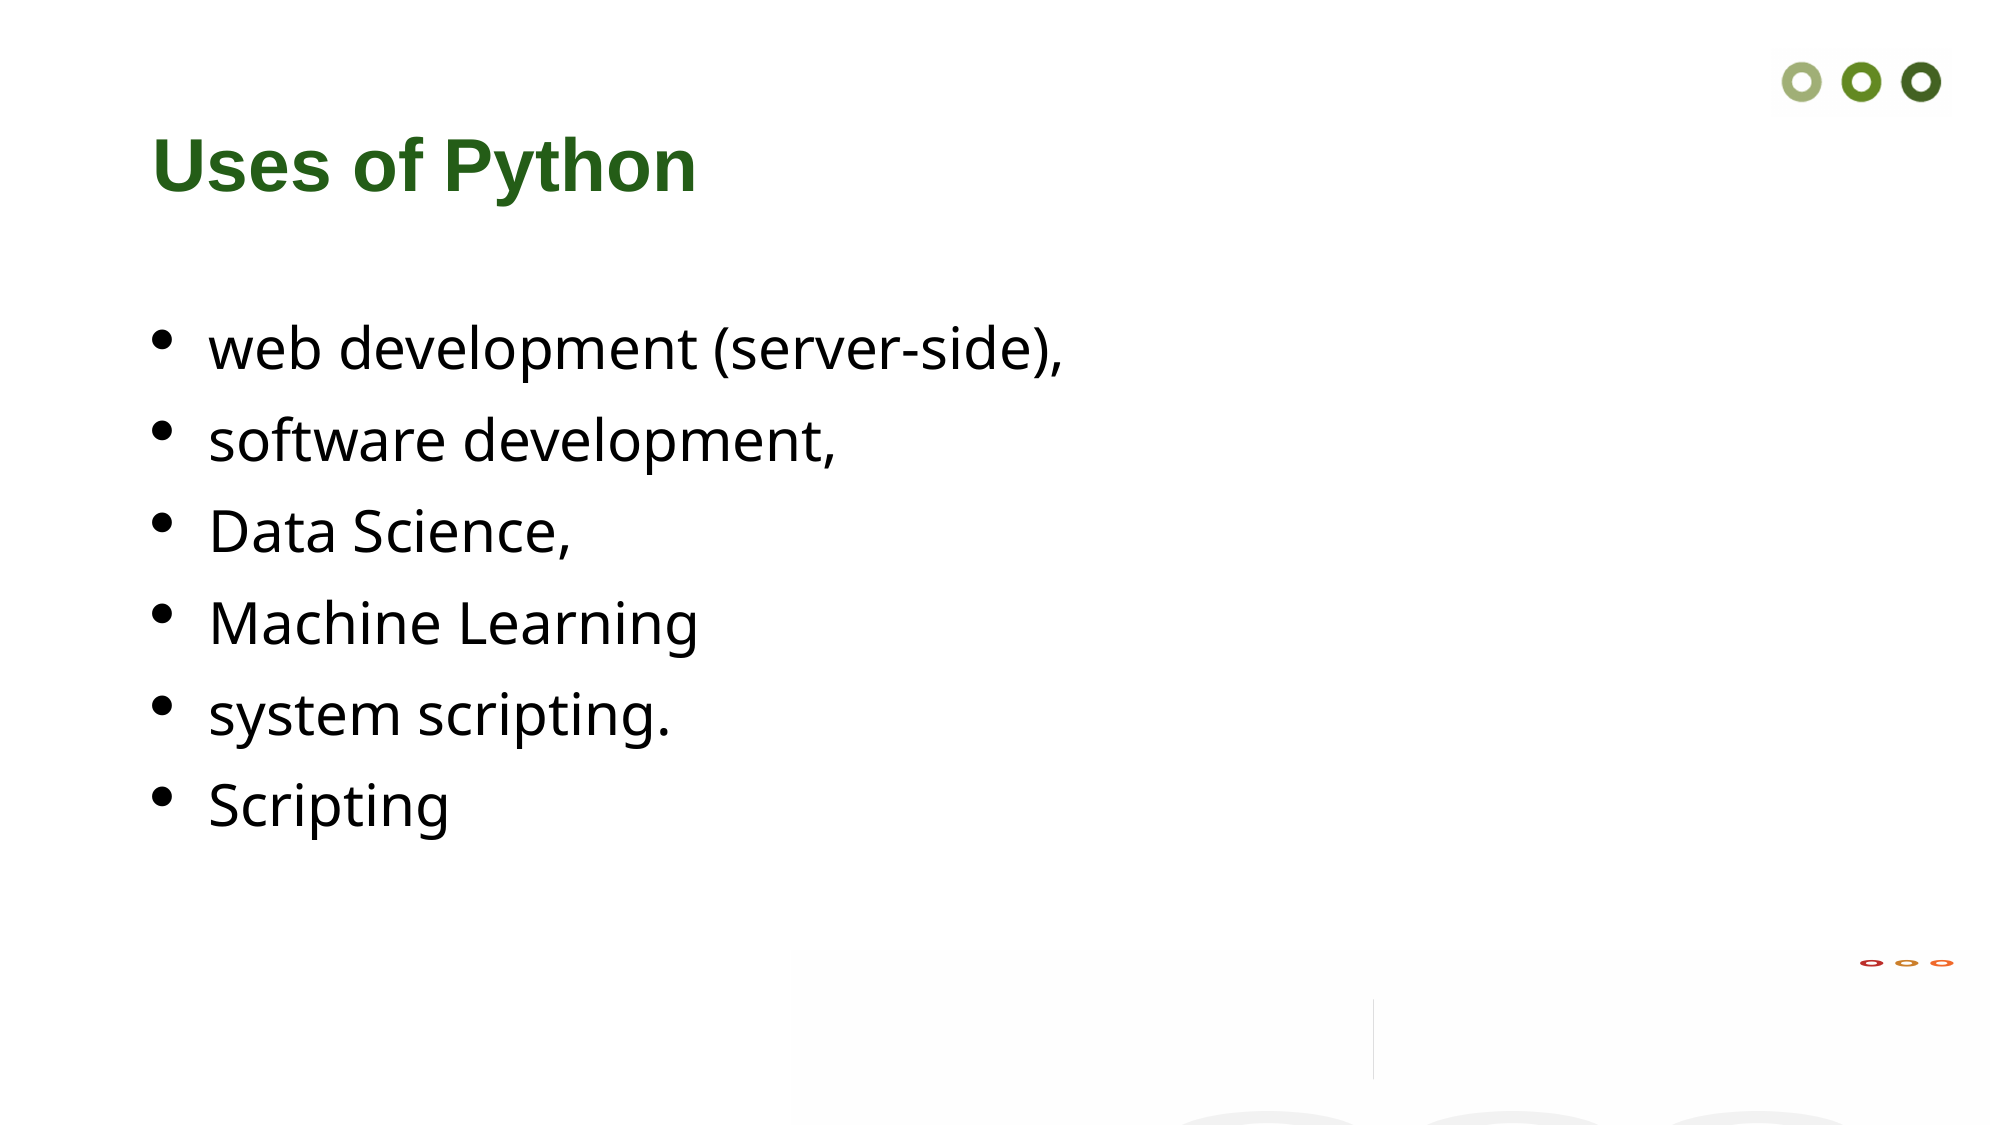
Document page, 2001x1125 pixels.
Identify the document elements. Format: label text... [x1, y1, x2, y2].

picture [1771, 48, 1952, 118]
list web development (server-side), software development, Data Science, Machine Learning system scripting. Scripting [137, 299, 1863, 1014]
title Uses of Python [137, 58, 1745, 276]
picture [791, 950, 1990, 1125]
